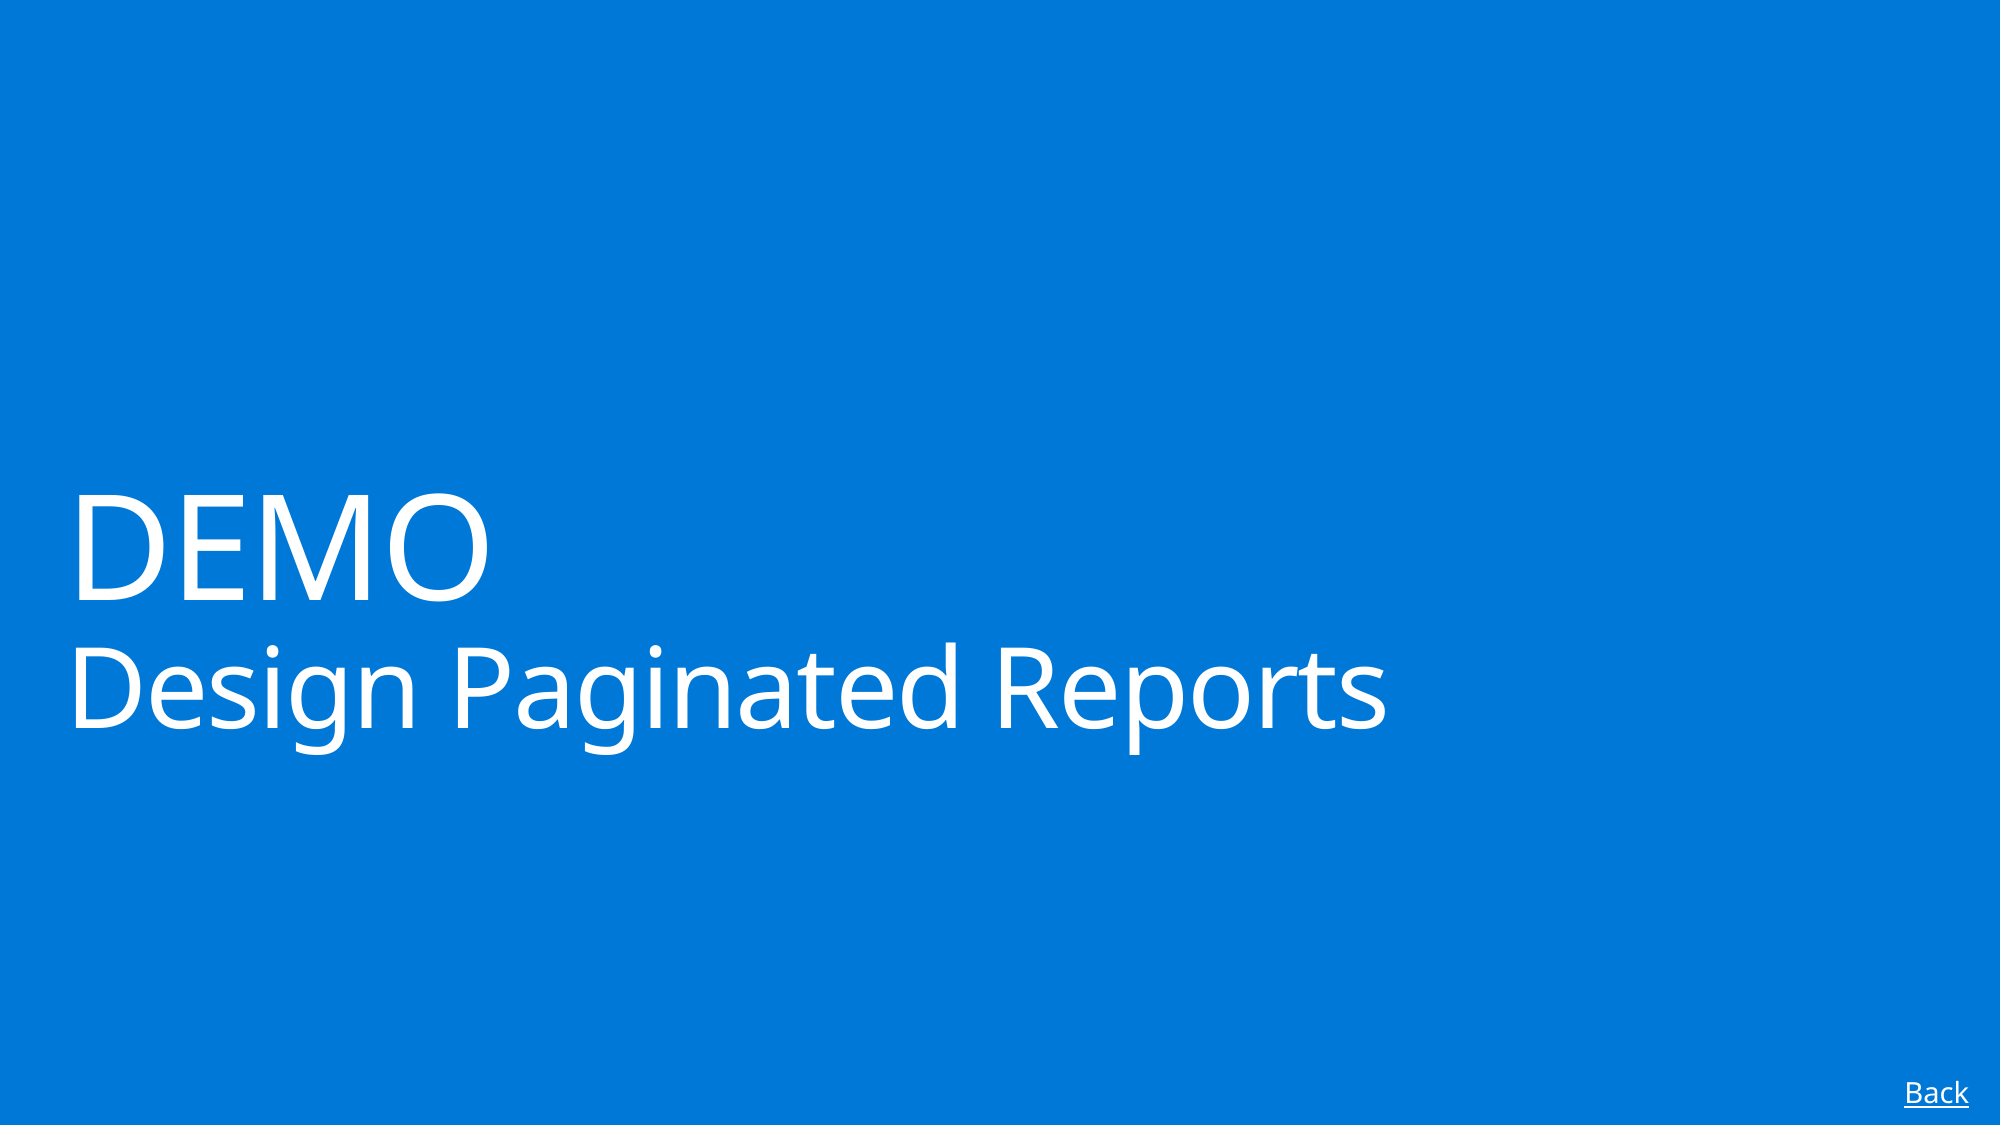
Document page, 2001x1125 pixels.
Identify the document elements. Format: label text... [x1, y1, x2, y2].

title DEMO Design Paginated Reports [40, 457, 1953, 772]
text_box Back [1874, 1057, 2000, 1125]
